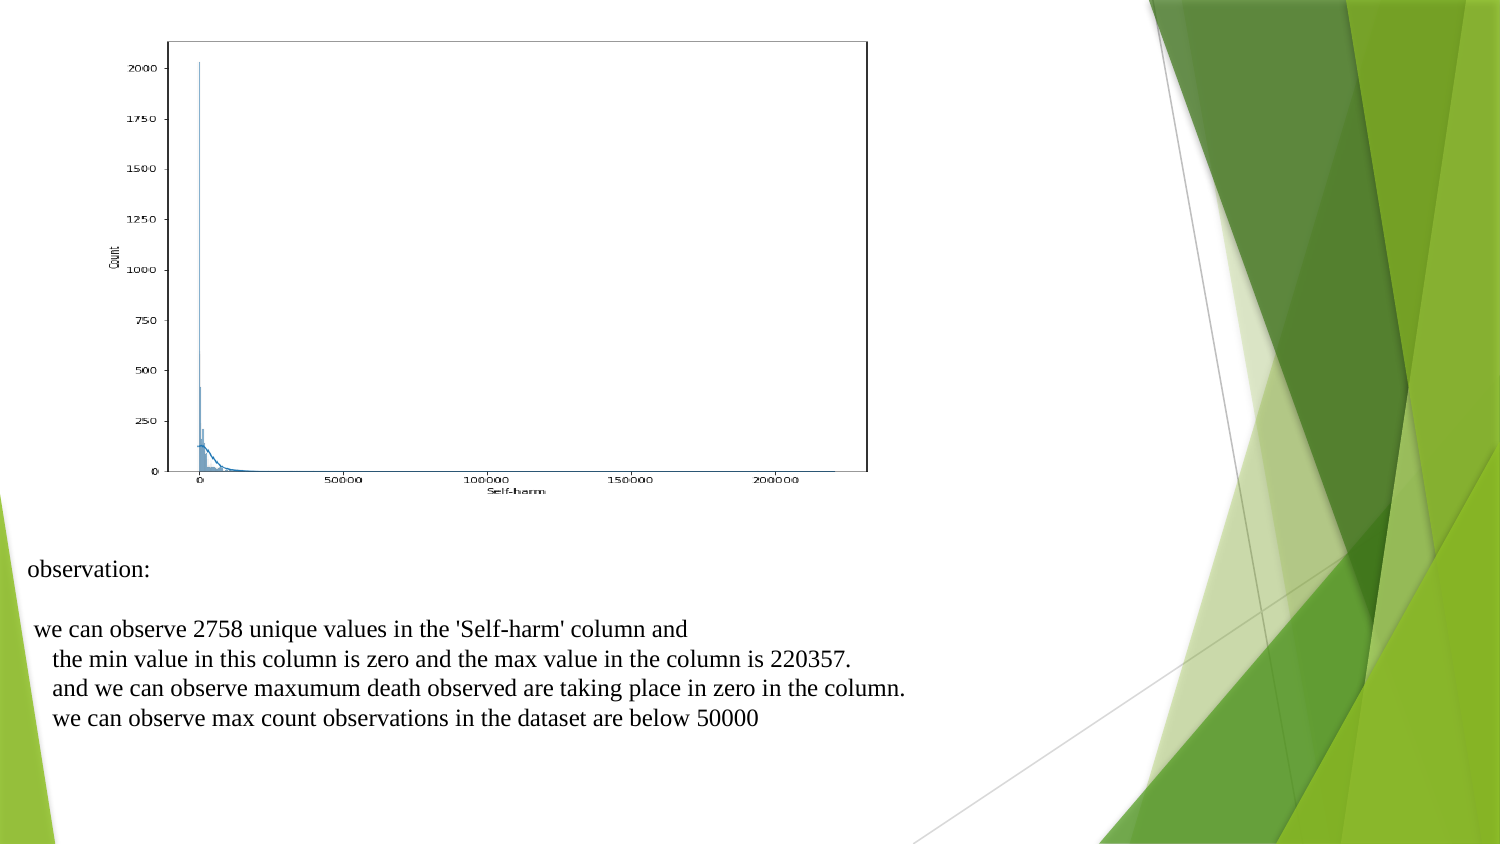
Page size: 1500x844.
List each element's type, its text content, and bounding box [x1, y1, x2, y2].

text_box observation: we can observe 2758 unique values in the 'Self-harm' column and the min value in this column is zero and the max value in the column is 220357. and we can observe maxumum death observed are taking place in zero in the column. we can observe max count observations in the dataset are below 50000 [12, 395, 1450, 740]
picture [99, 33, 1016, 510]
